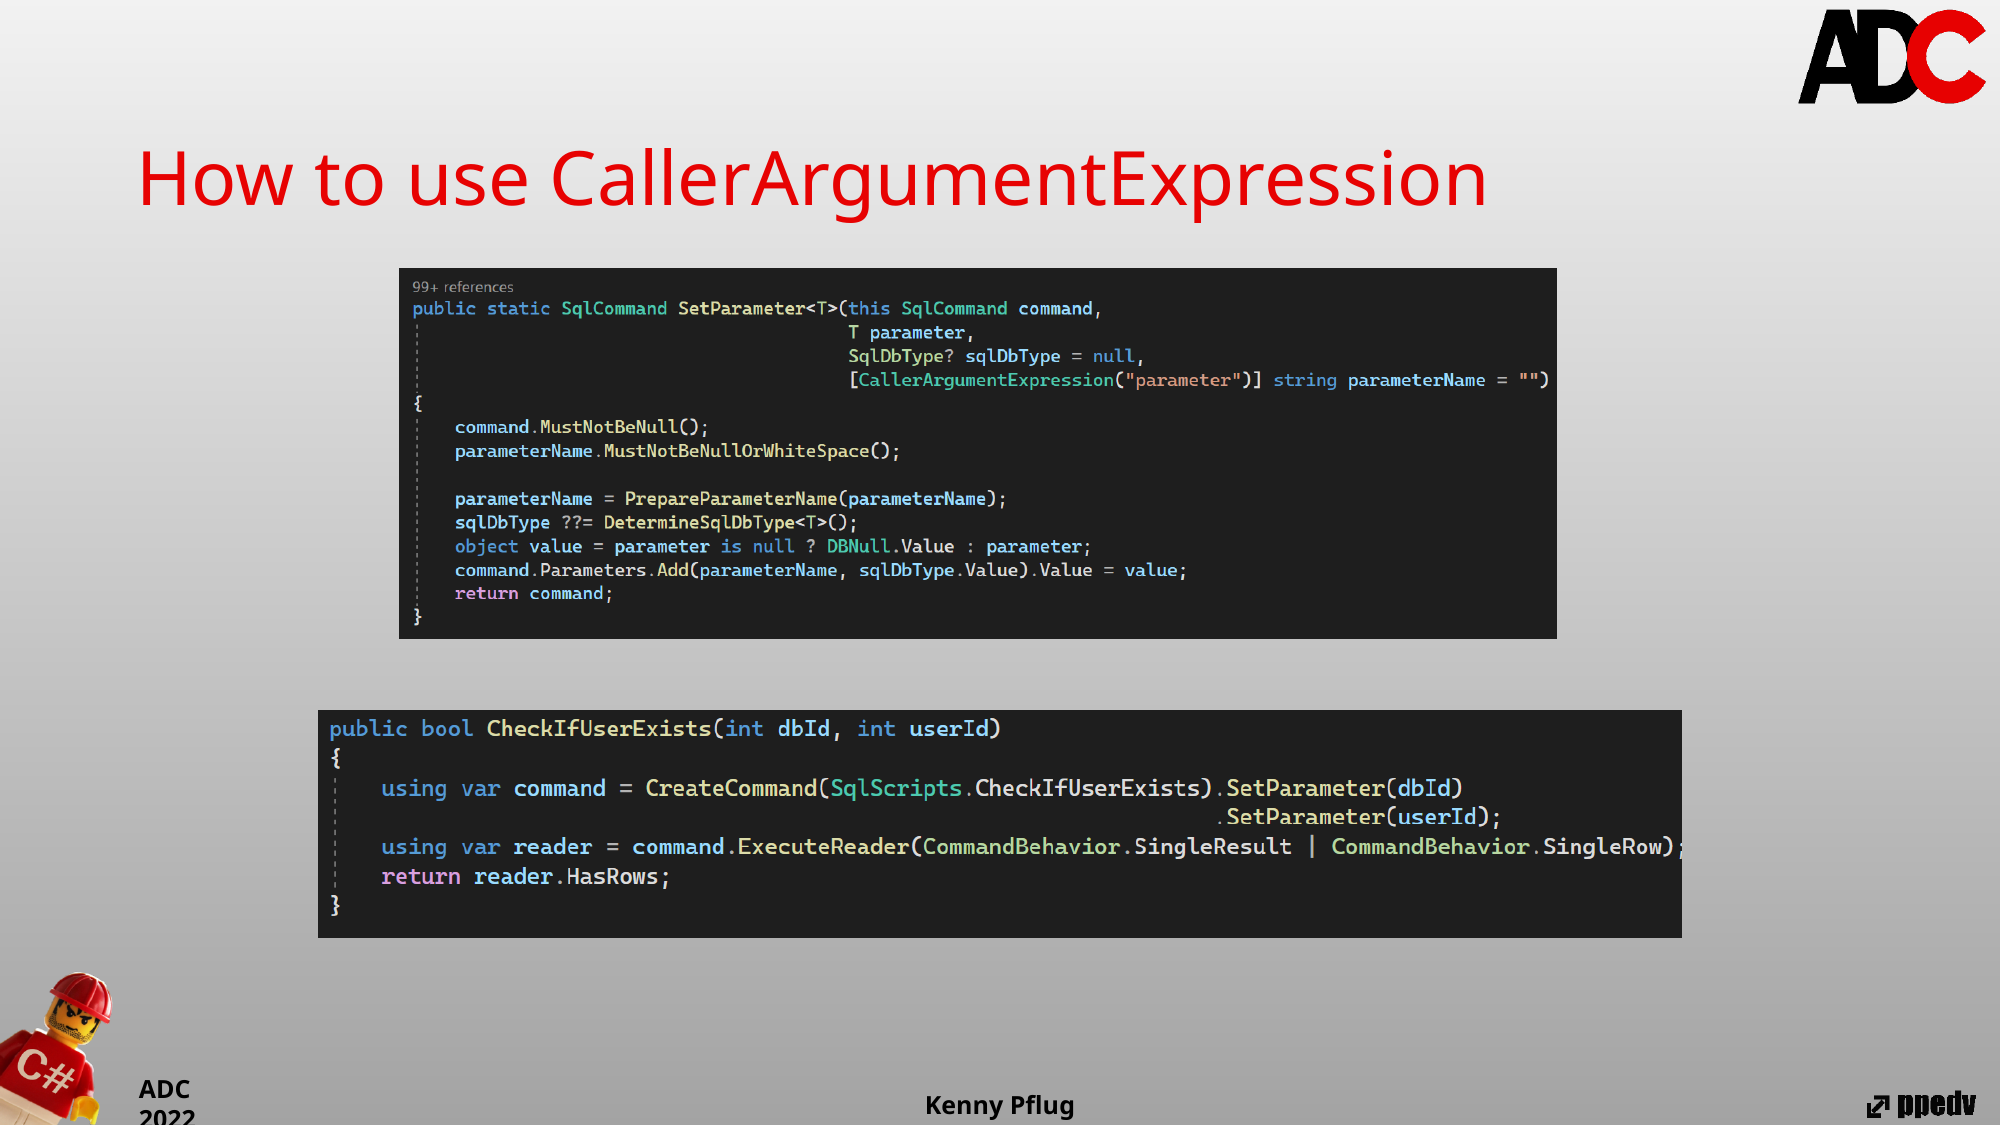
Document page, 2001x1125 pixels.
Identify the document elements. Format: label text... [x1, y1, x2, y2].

picture [399, 268, 1557, 640]
picture [0, 968, 130, 1125]
picture [1796, 5, 1988, 108]
text_box How to use CallerArgumentExpression [121, 122, 1557, 228]
picture [318, 710, 1682, 938]
